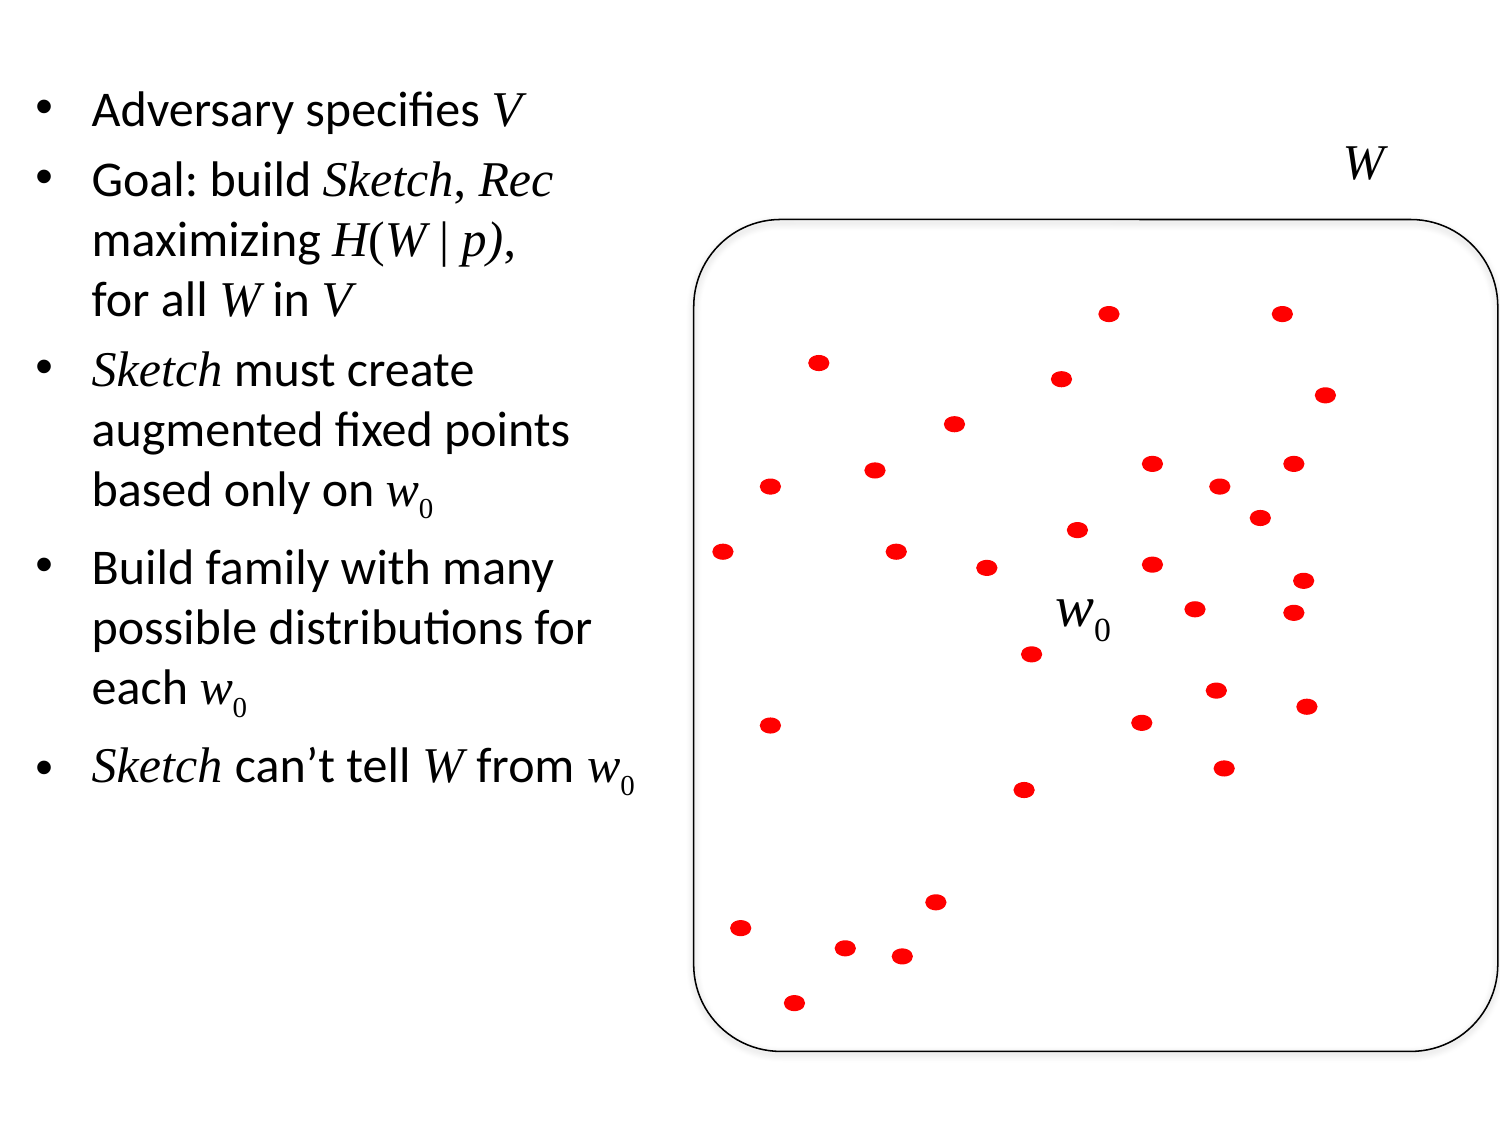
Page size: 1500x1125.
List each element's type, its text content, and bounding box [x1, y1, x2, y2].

list Adversary specifies V Goal: build Sketch, Rec maximizing H(W | p), for all W in V Sketch must create augmented fixed points based only on w0 Build family with many possible distributions for each w0 Sketch can’t tell W from w0 [20, 68, 694, 1078]
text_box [711, 305, 1337, 1012]
text_box W [1327, 122, 1400, 197]
text_box [694, 218, 1499, 1053]
